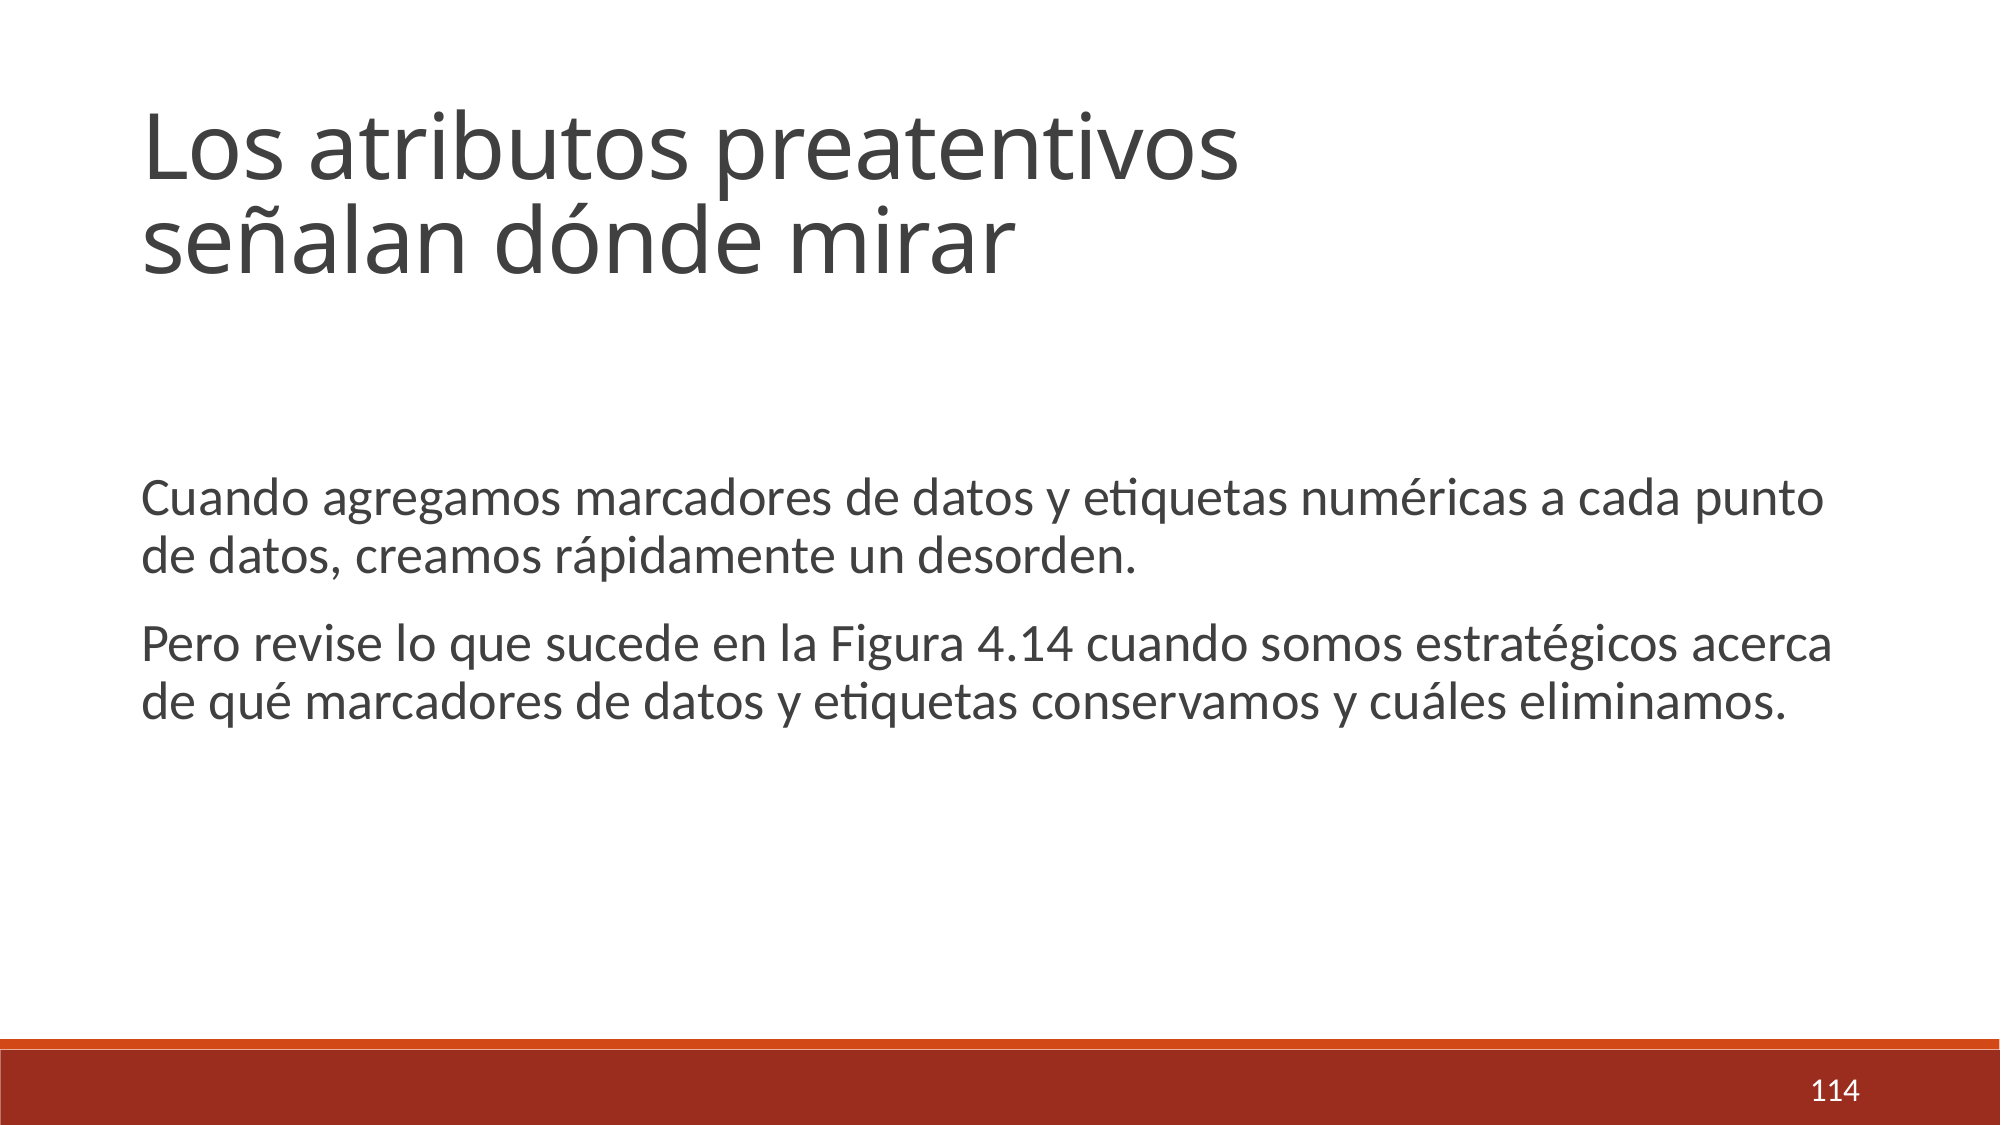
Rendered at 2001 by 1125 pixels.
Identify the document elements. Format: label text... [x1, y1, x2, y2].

text_box Los atributos preatentivos señalan dónde mirar [126, 97, 1821, 333]
slide_number 114 [126, 1061, 1875, 1115]
text_box Cuando agregamos marcadores de datos y etiquetas numéricas a cada punto de datos, creamos rápidamente un desorden. Pero revise lo que sucede en la Figura 4.14 cuando somos estratégicos acerca de qué marcadores de datos y etiquetas conservamos y cuáles eliminamos. [126, 461, 1853, 1018]
